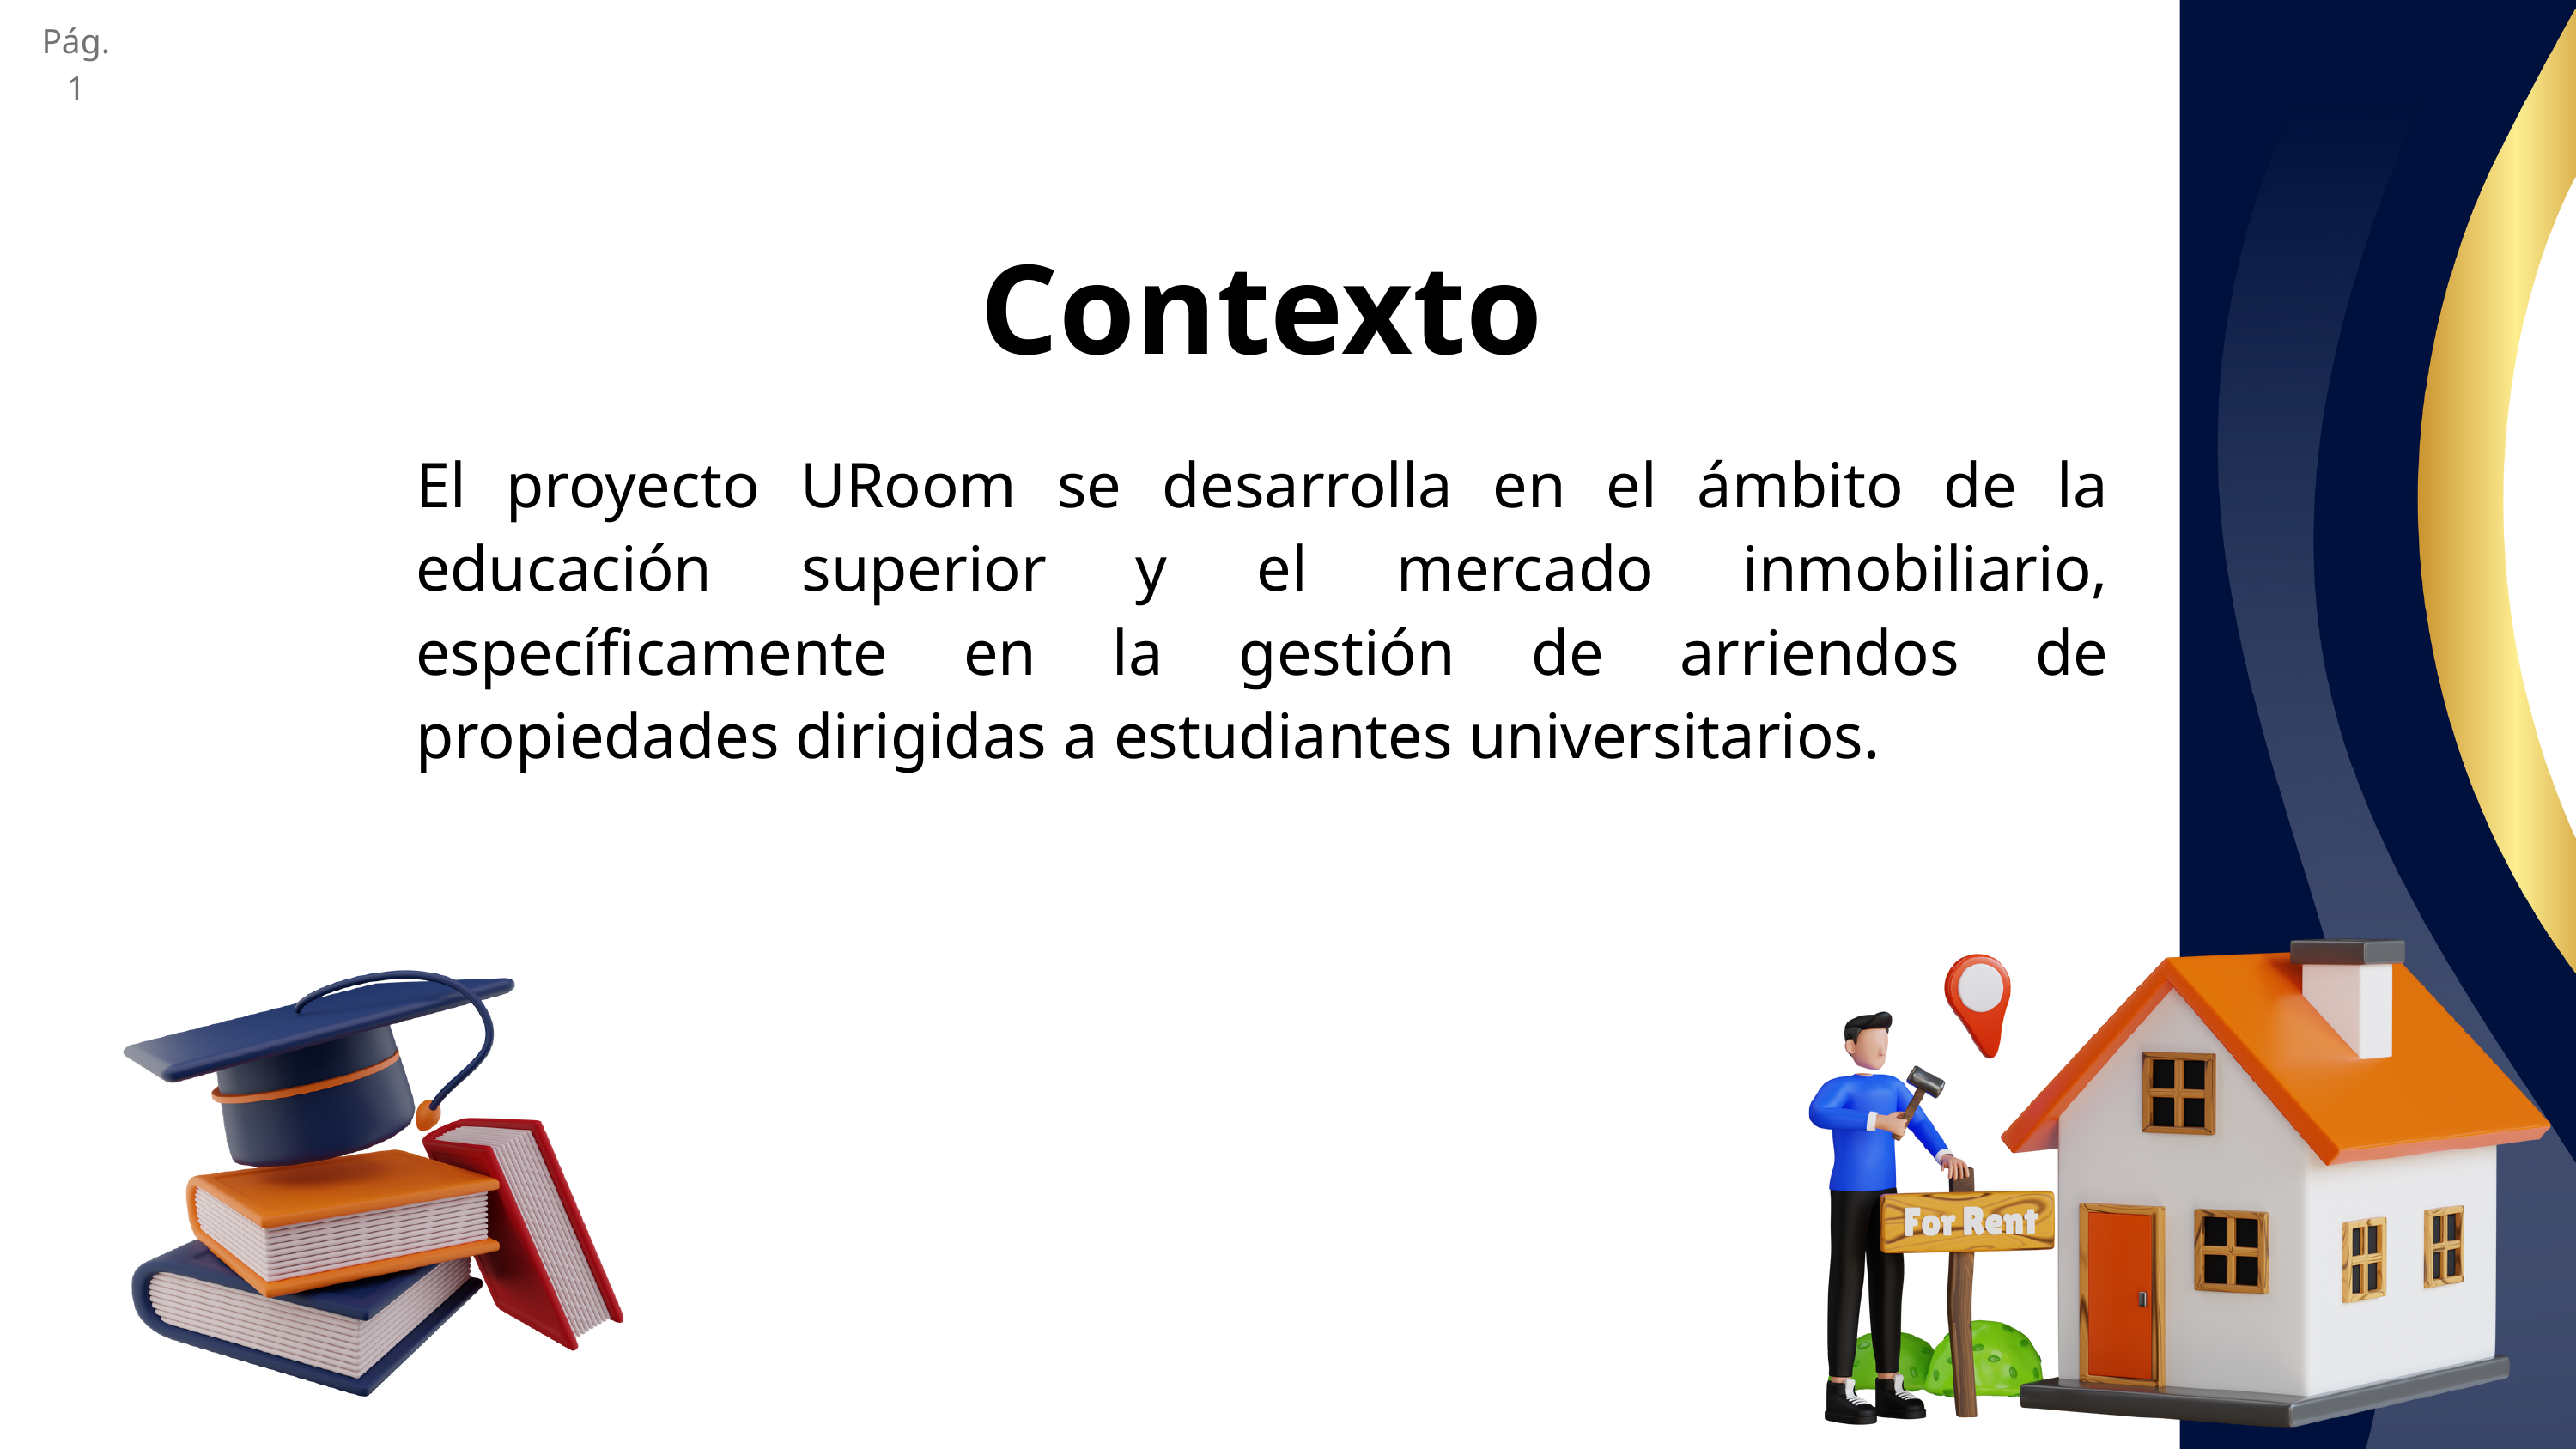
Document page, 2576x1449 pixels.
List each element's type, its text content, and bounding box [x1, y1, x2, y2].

text_box [2179, 0, 2576, 1449]
text_box [2112, 938, 2551, 1428]
text_box Pág. 1 [29, 13, 124, 107]
text_box [123, 970, 410, 1397]
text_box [415, 237, 2108, 1449]
